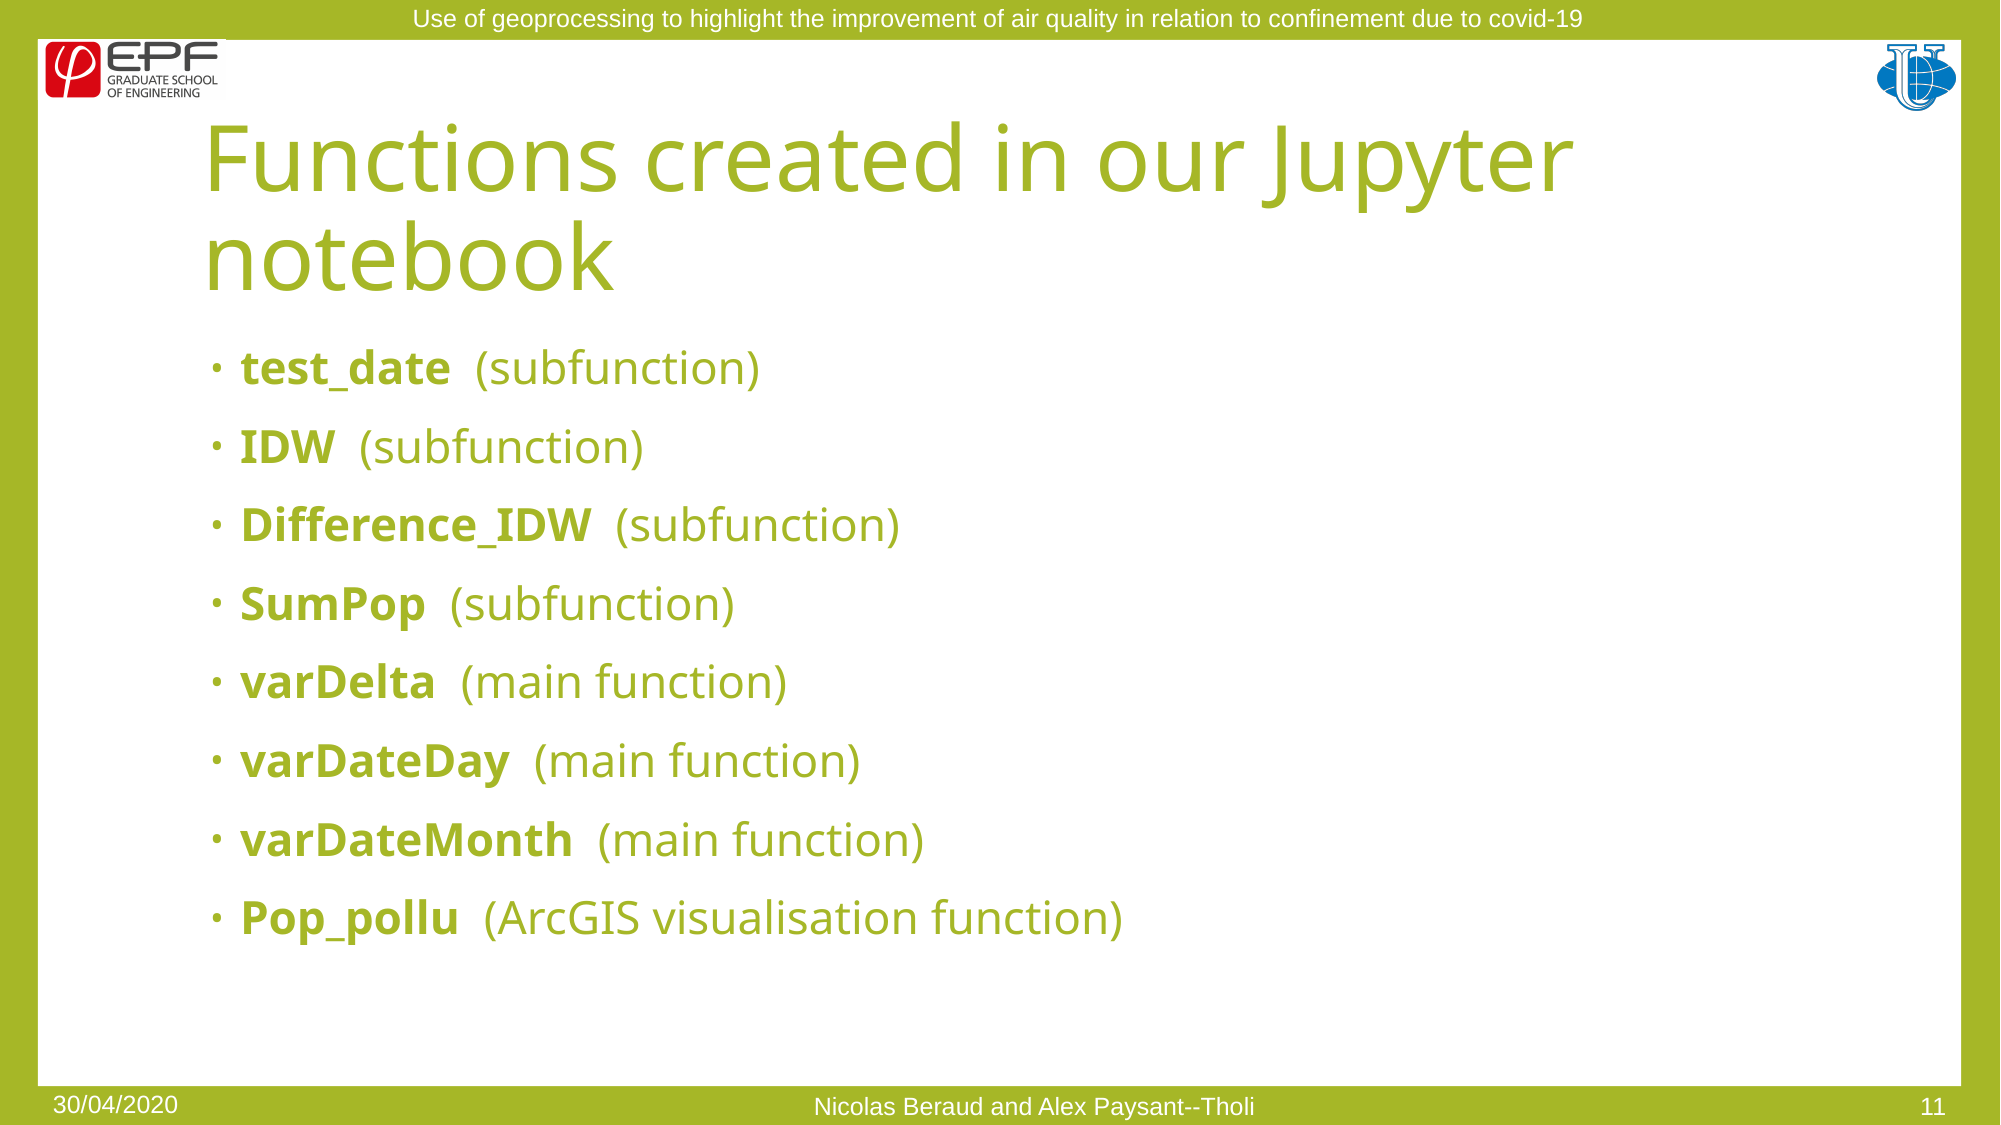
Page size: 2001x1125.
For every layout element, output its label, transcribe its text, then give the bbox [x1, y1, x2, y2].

list test_date (subfunction) IDW (subfunction) Difference_IDW (subfunction) SumPop (subfunction) varDelta (main function) varDateDay (main function) varDateMonth (main function) Pop_pollu (ArcGIS visualisation function) [187, 337, 1795, 1000]
picture [37, 39, 226, 100]
title Functions created in our Jupyter notebook [187, 99, 1821, 323]
picture [1875, 39, 1958, 116]
footer Nicolas Beraud and Alex Paysant--Tholi [647, 1075, 1422, 1125]
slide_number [37, 1074, 420, 1125]
slide_number 11 [1681, 1075, 1962, 1125]
